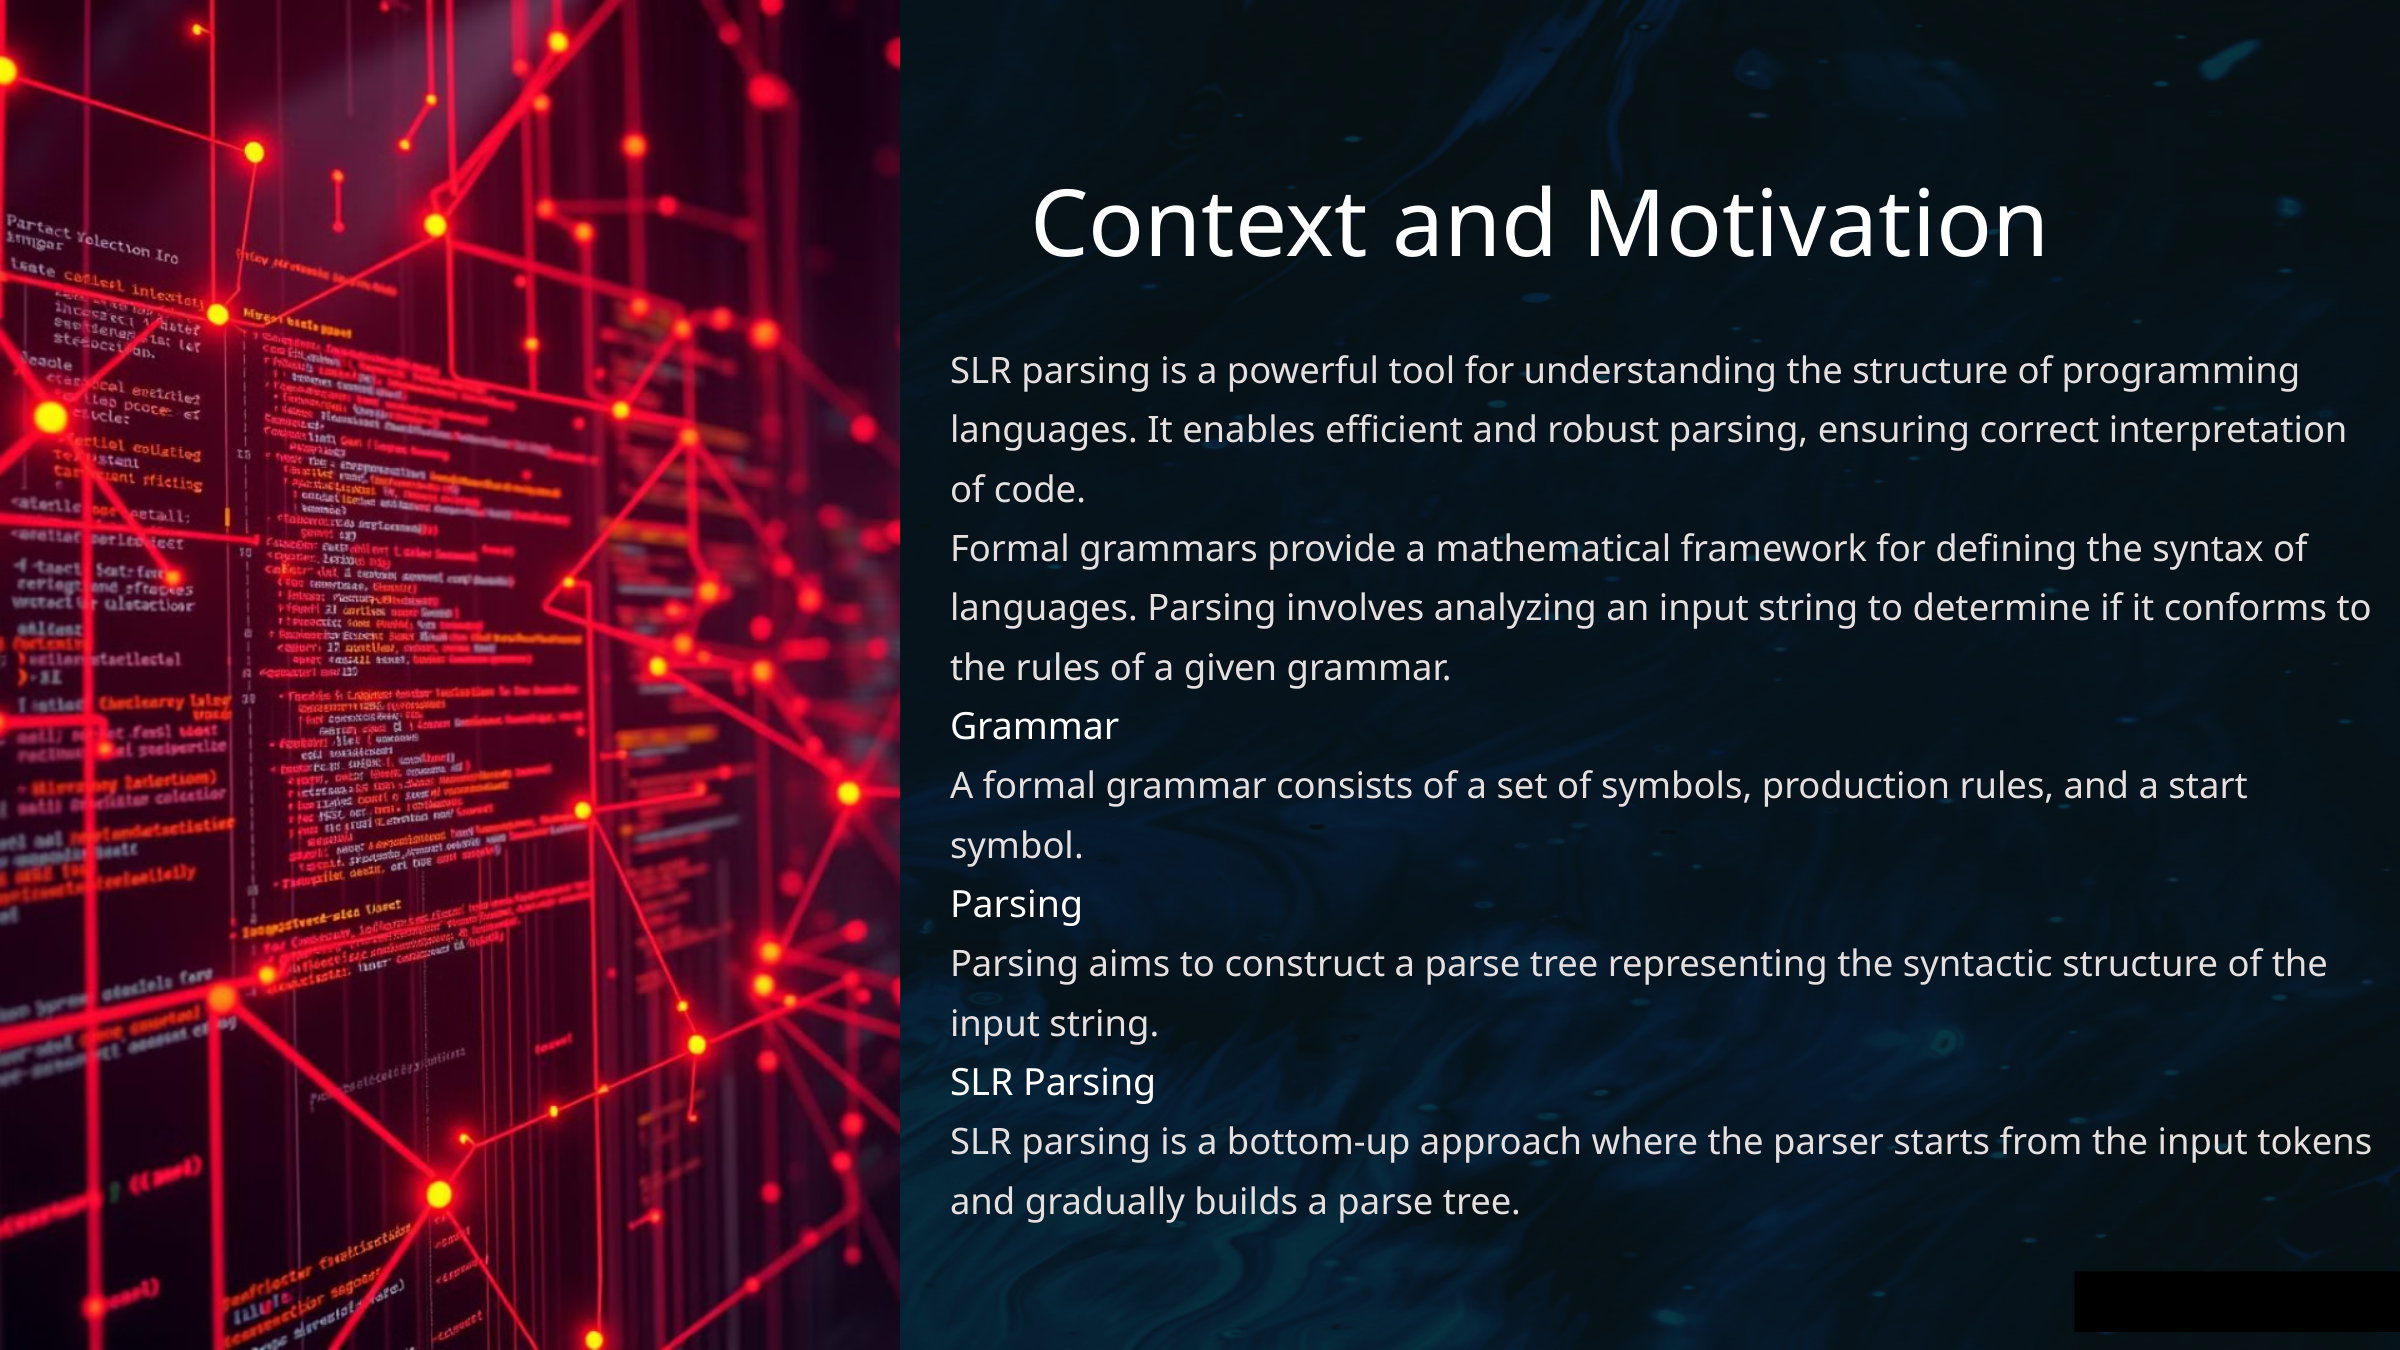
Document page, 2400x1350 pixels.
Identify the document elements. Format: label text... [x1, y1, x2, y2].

text_box SLR parsing is a powerful tool for understanding the structure of programming languages. It enables efficient and robust parsing, ensuring correct interpretation of code. Formal grammars provide a mathematical framework for defining the syntax of languages. Parsing involves analyzing an input string to determine if it conforms to the rules of a given grammar. Grammar A formal grammar consists of a set of symbols, production rules, and a start symbol. Parsing Parsing aims to construct a parse tree representing the syntactic structure of the input string. SLR Parsing SLR parsing is a bottom-up approach where the parser starts from the input tokens and gradually builds a parse tree. [949, 331, 2375, 1257]
text_box [2074, 1271, 2400, 1332]
picture [0, 0, 2400, 1350]
text_box Context and Motivation [1030, 159, 2035, 276]
